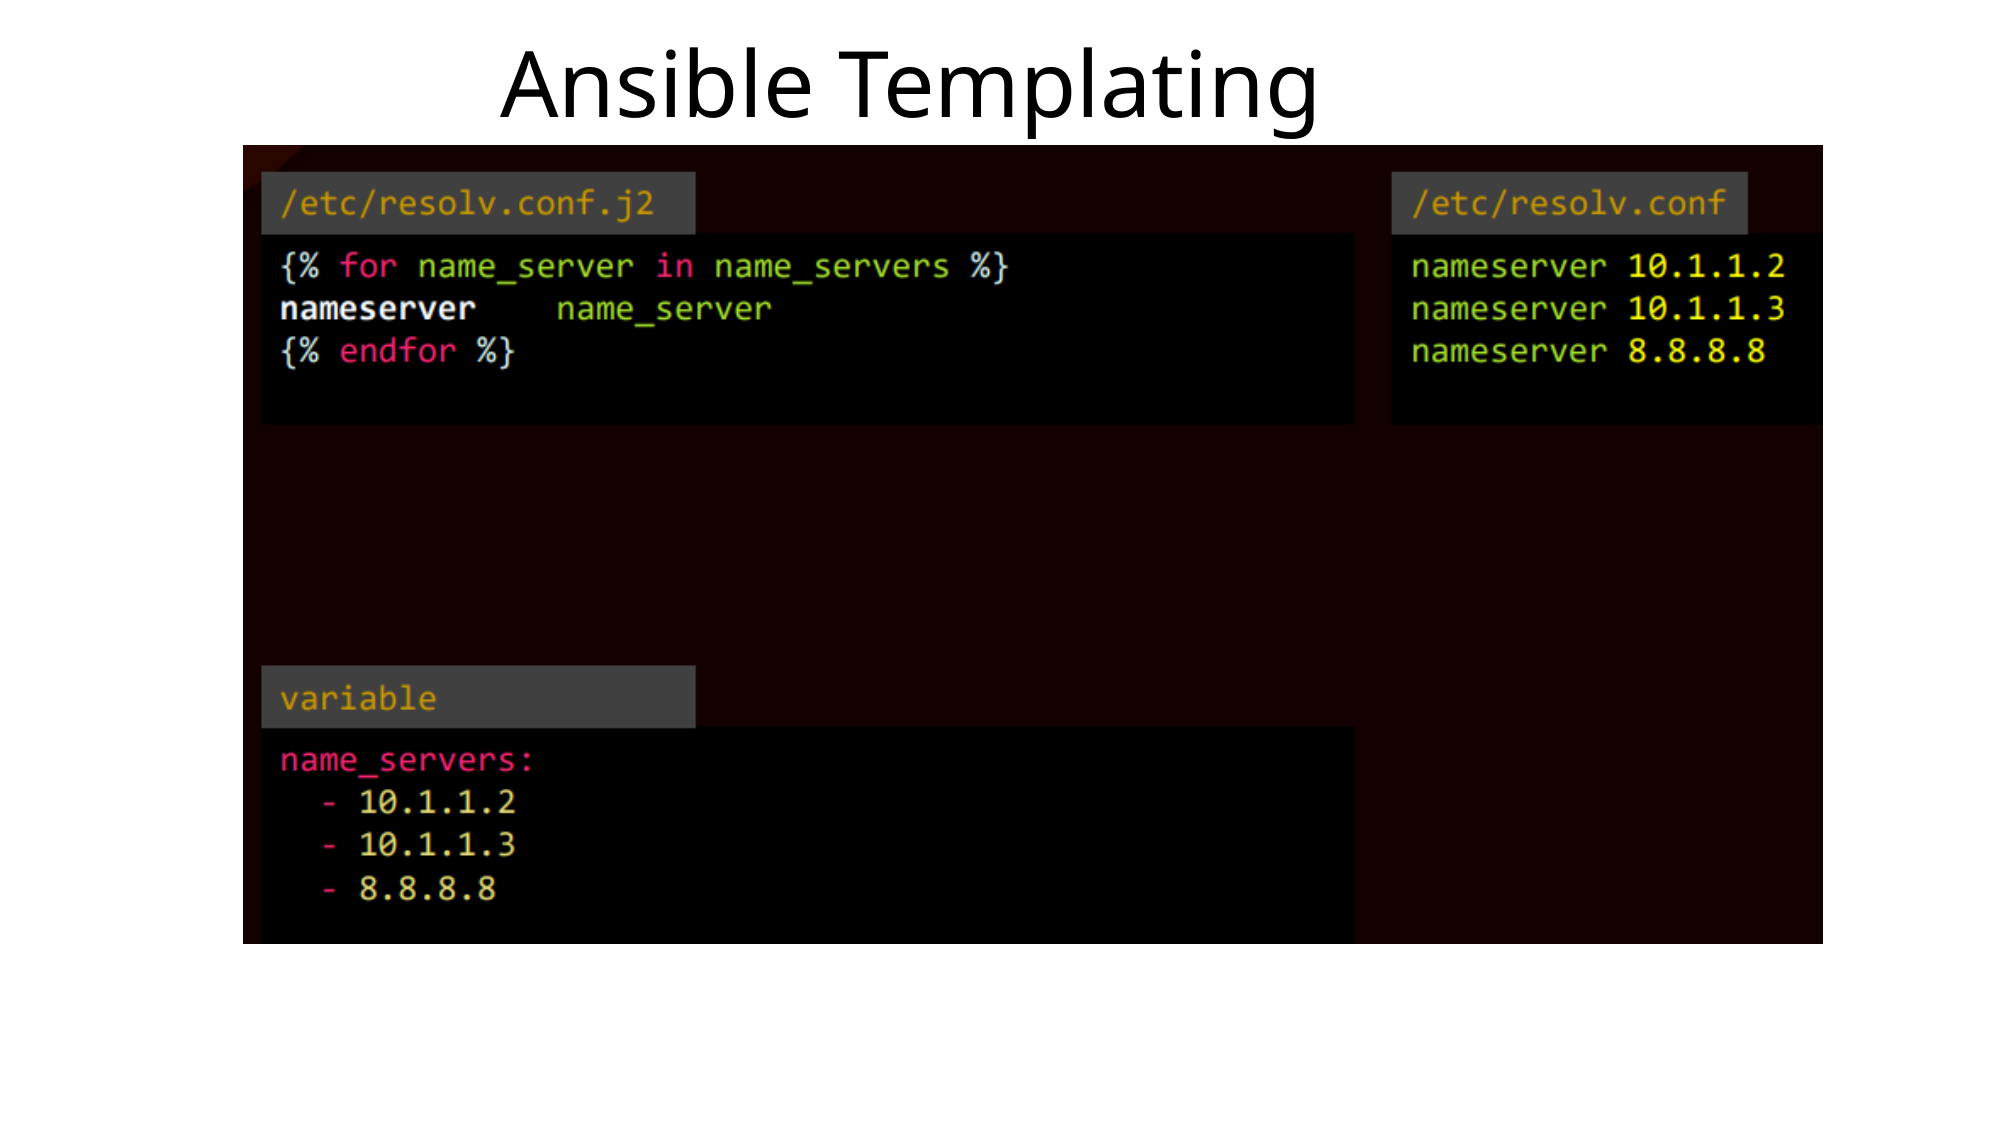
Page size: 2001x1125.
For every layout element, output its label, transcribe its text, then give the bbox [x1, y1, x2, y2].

title Ansible Templating [161, 26, 1662, 146]
picture [243, 144, 1824, 945]
